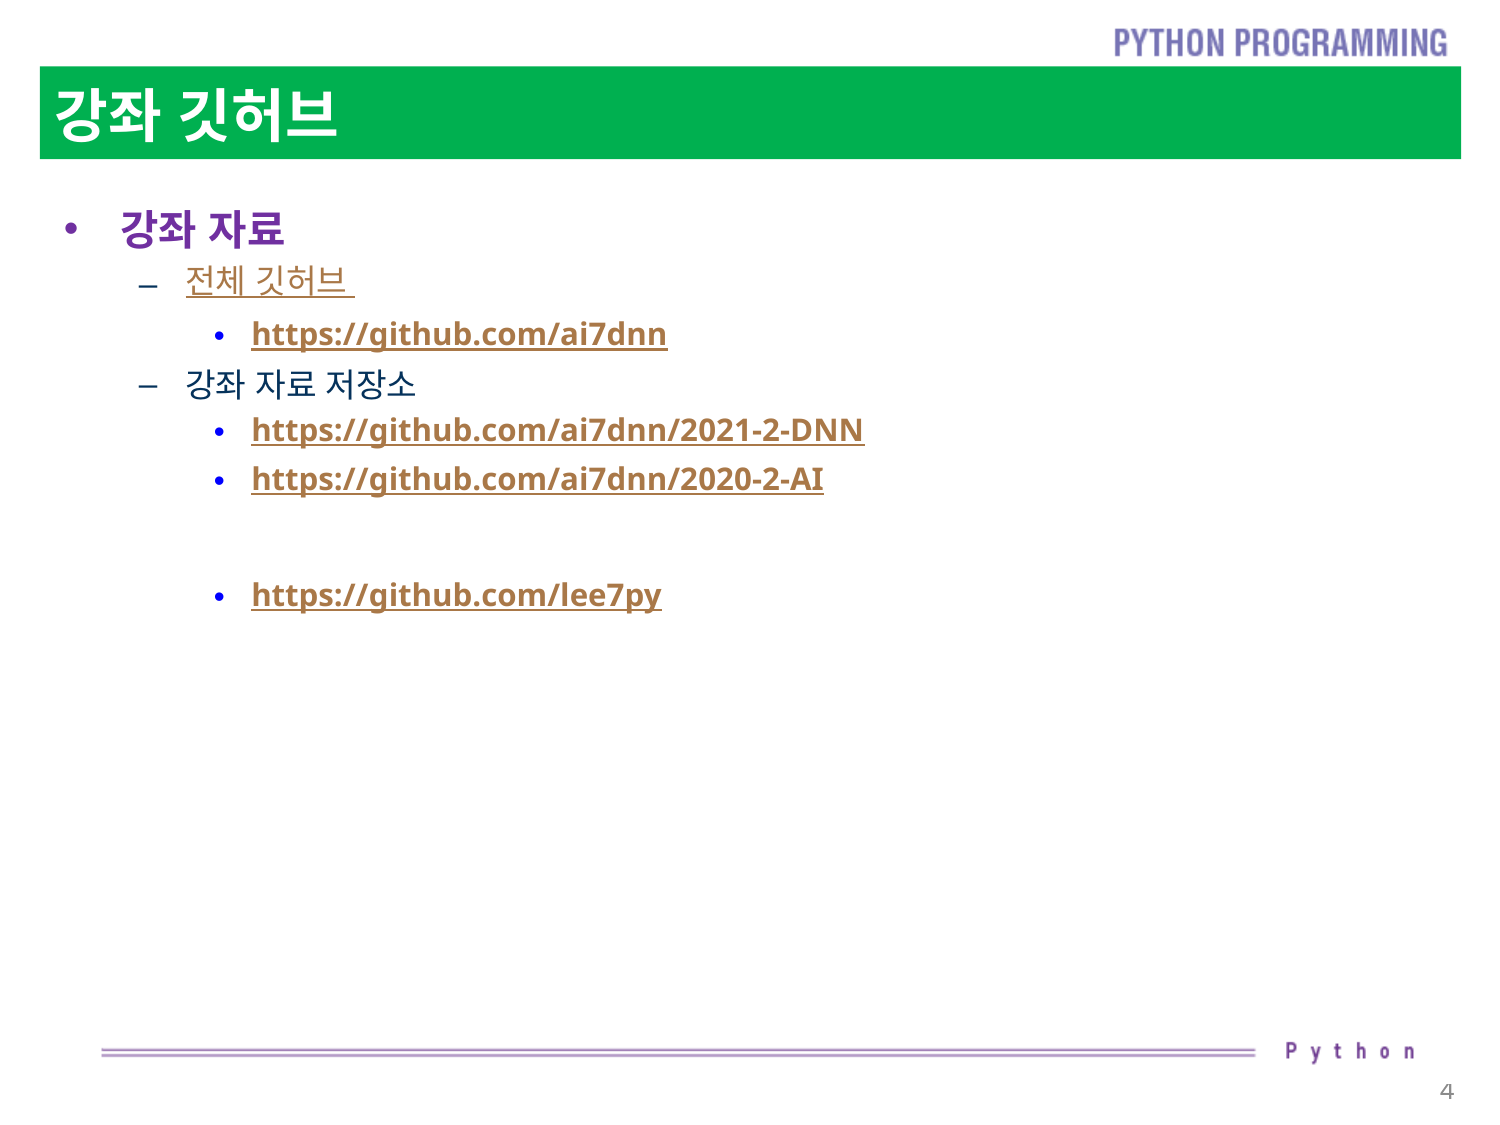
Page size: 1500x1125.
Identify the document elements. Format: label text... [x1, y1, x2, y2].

list 강좌 자료 전체 깃허브 https://github.com/ai7dnn 강좌 자료 저장소 https://github.com/ai7dnn/2021-2-DNN https://github.com/ai7dnn/2020-2-AI https://github.com/lee7py [48, 195, 1461, 1041]
picture [1106, 13, 1462, 66]
slide_number 4 [1119, 1071, 1470, 1112]
title 강좌 깃허브 [39, 76, 1444, 152]
picture [18, 1020, 1483, 1084]
